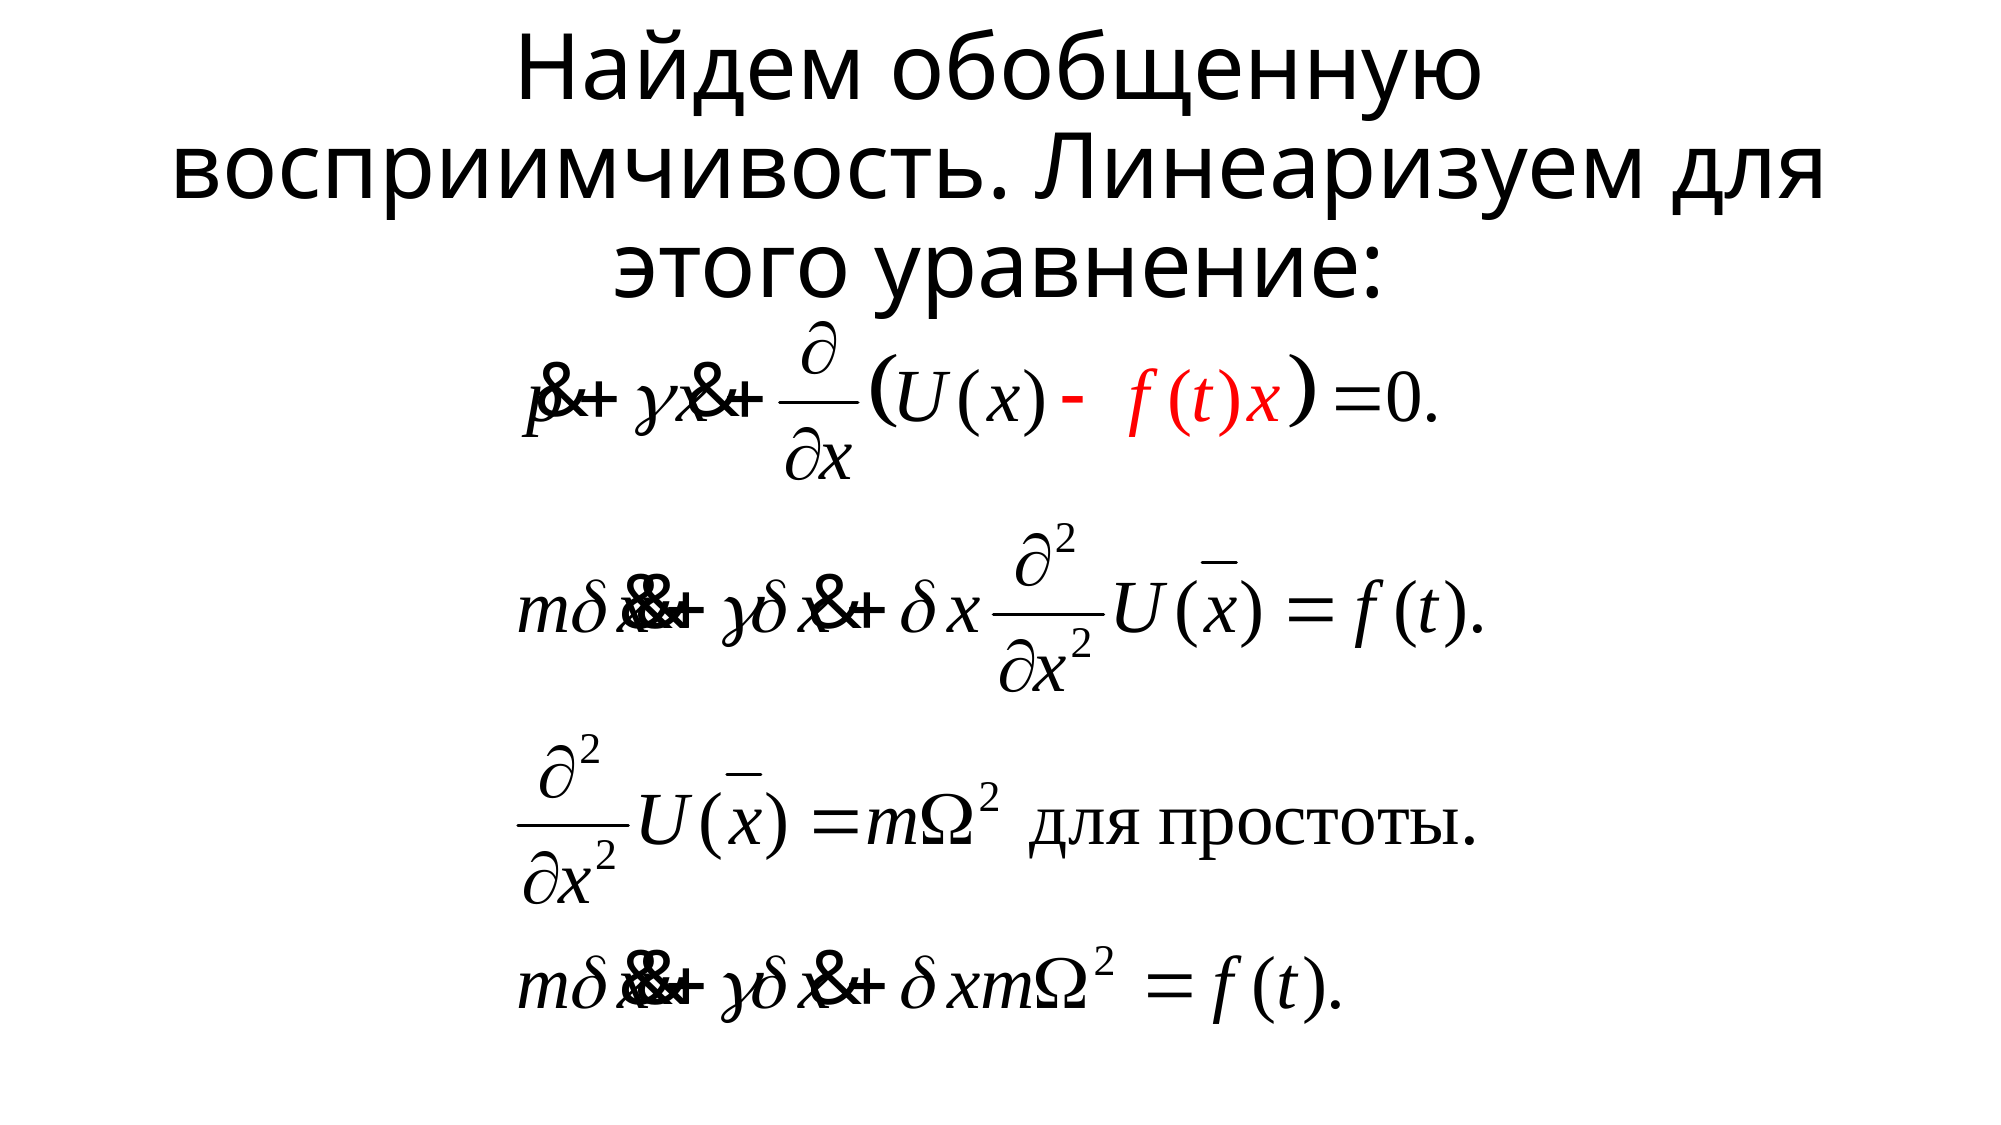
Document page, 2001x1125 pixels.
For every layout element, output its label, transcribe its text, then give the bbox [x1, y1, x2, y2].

title Найдем обобщенную восприимчивость. Линеаризуем для этого уравнение: [137, 59, 1863, 278]
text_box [505, 301, 1495, 1040]
